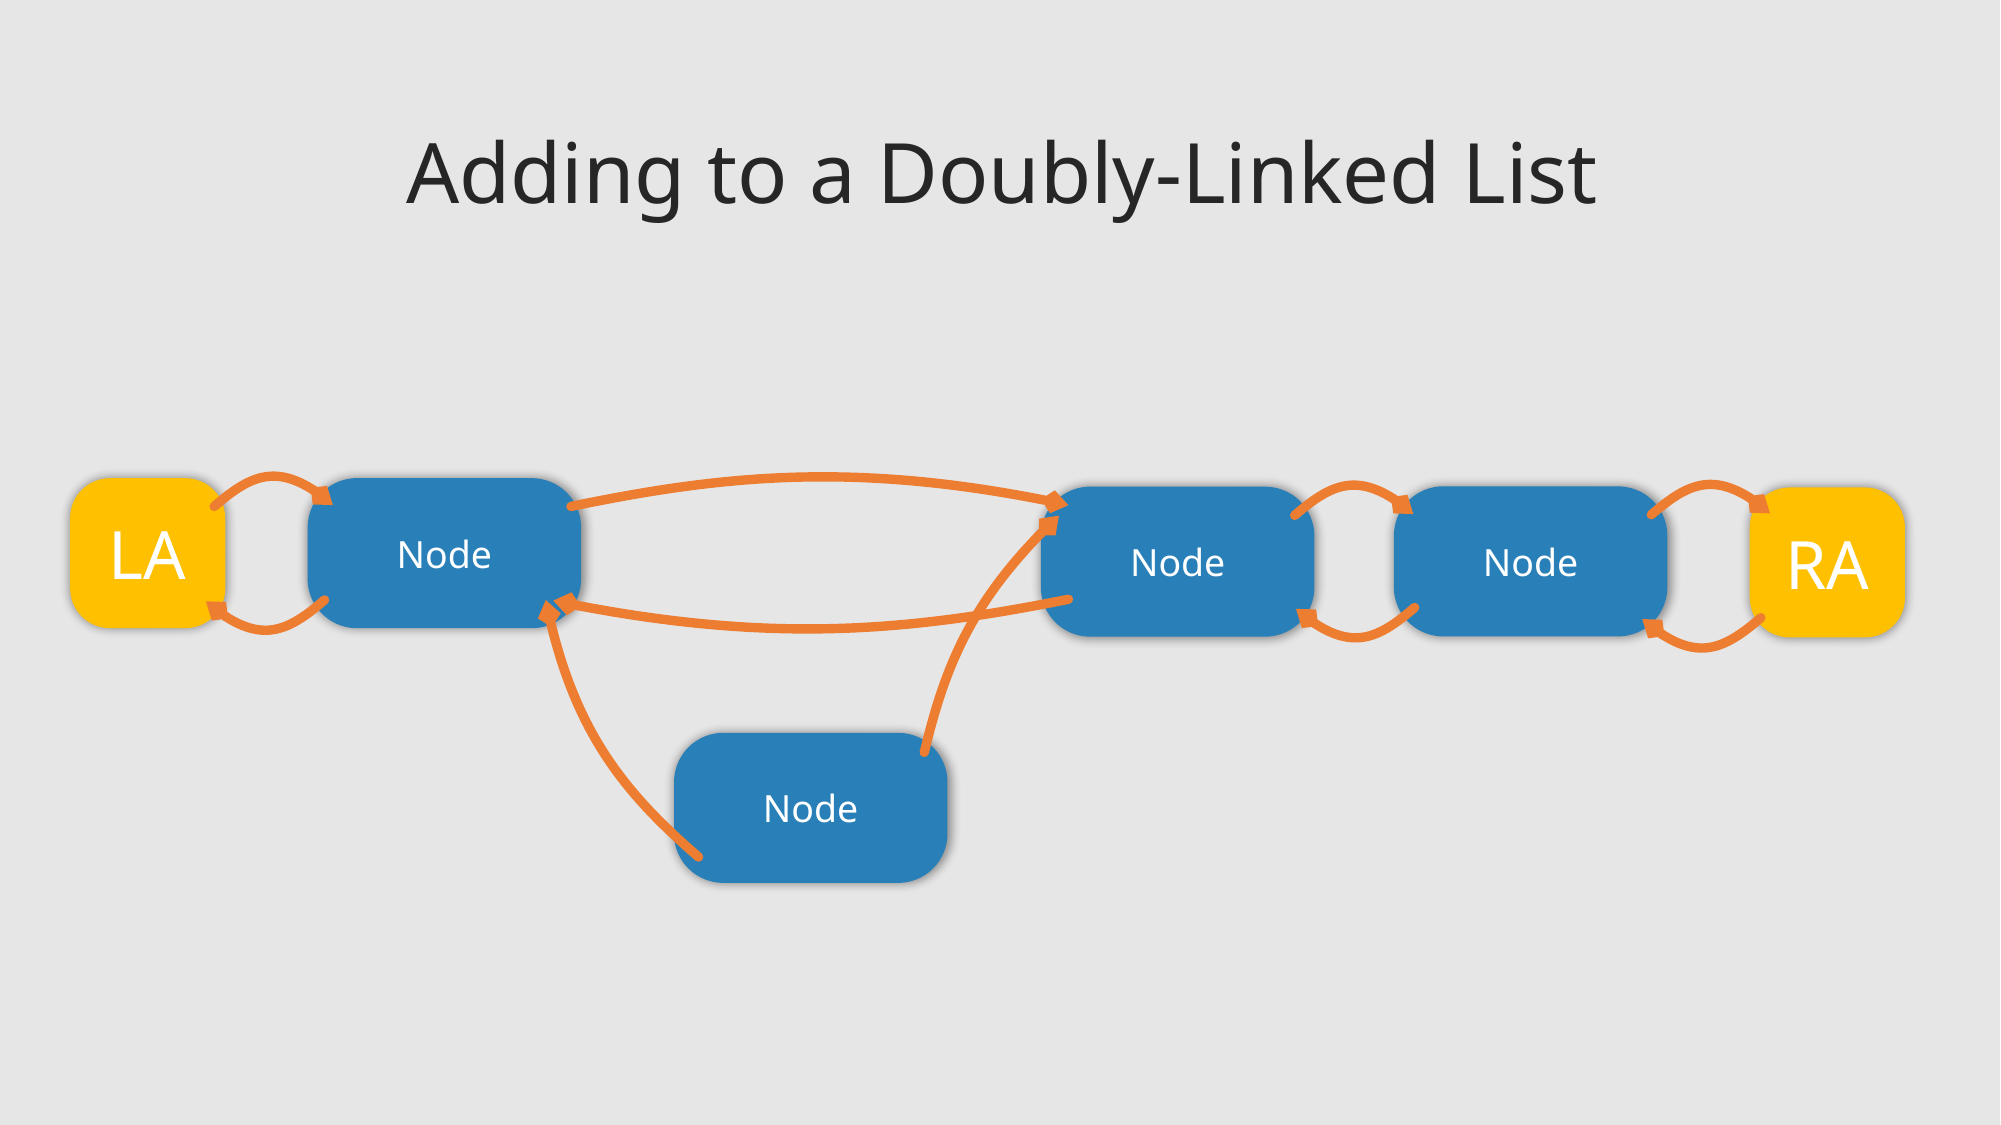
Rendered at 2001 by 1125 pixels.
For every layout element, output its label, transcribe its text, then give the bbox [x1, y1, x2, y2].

text_box [553, 597, 985, 630]
text_box Node [1392, 485, 1669, 638]
text_box [1293, 484, 1414, 517]
text_box [1642, 616, 1762, 649]
text_box Adding to a Doubly-Linked List [159, 112, 1845, 228]
text_box [923, 515, 1059, 754]
text_box [542, 600, 700, 858]
text_box [1650, 483, 1770, 516]
text_box [1005, 598, 1070, 613]
text_box Node [672, 731, 949, 884]
text_box RA [1748, 486, 1907, 639]
text_box Node [306, 477, 583, 630]
text_box [213, 475, 333, 508]
text_box LA [69, 477, 227, 630]
text_box [1296, 606, 1416, 639]
text_box [205, 599, 326, 631]
text_box [569, 476, 1069, 509]
text_box Node [1039, 485, 1316, 638]
